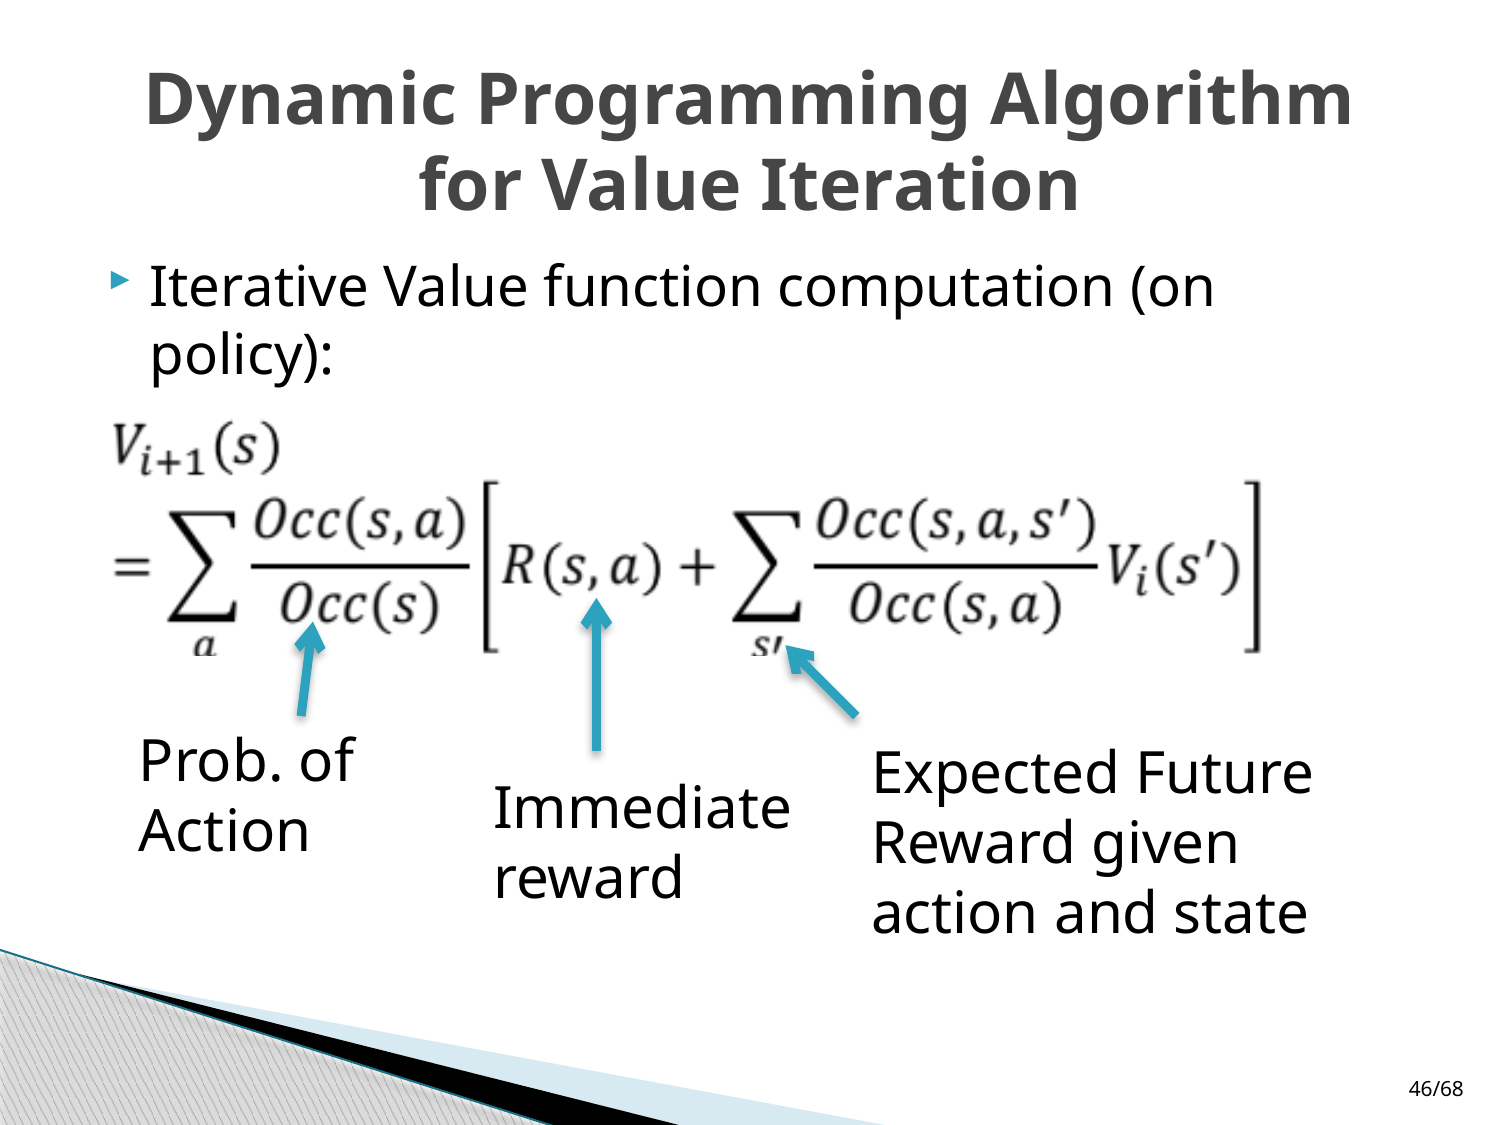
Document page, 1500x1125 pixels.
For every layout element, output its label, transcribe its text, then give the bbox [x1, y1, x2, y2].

text_box Expected Future Reward given action and state [856, 727, 1436, 953]
text_box Immediate reward [478, 763, 821, 918]
list Iterative Value function computation (on policy): [75, 243, 1425, 986]
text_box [300, 621, 314, 717]
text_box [111, 408, 1448, 656]
title Dynamic Programming Algorithm for Value Iteration [75, 45, 1425, 233]
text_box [785, 644, 857, 717]
text_box Prob. of Action [123, 715, 479, 871]
slide_number 46/68 [1376, 1051, 1479, 1112]
